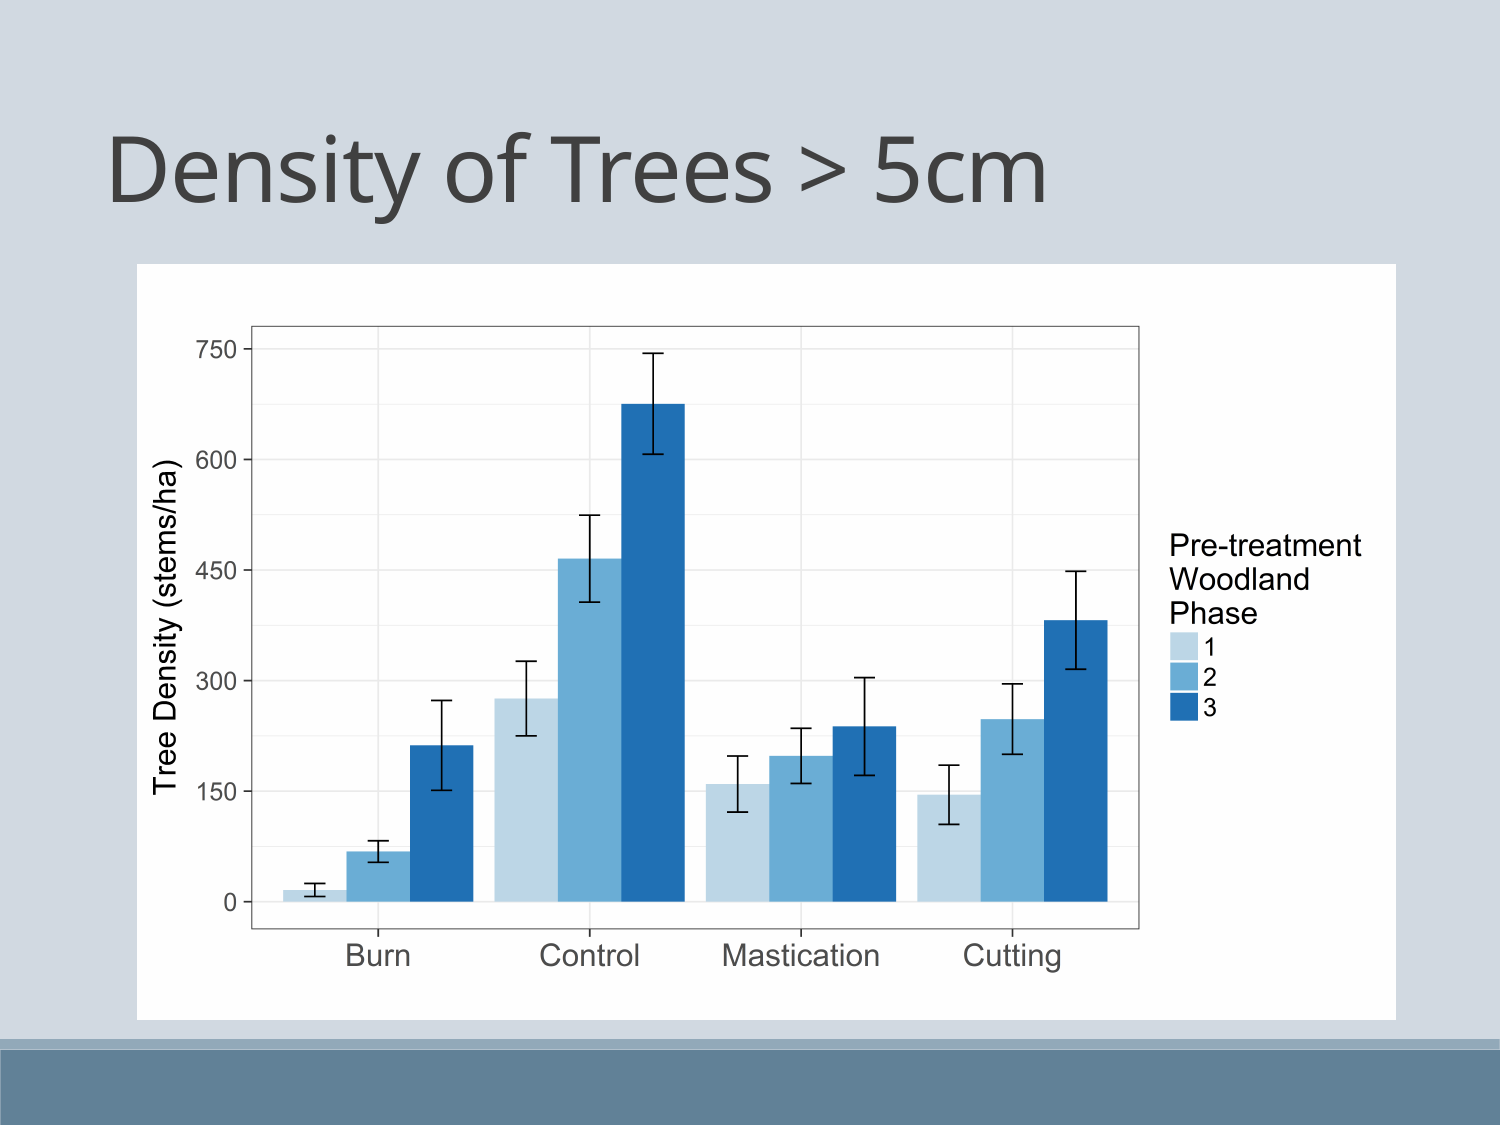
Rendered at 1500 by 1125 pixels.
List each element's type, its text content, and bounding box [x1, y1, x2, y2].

text_box Density of Trees > 5cm [89, 46, 1443, 285]
picture [136, 263, 1396, 1020]
